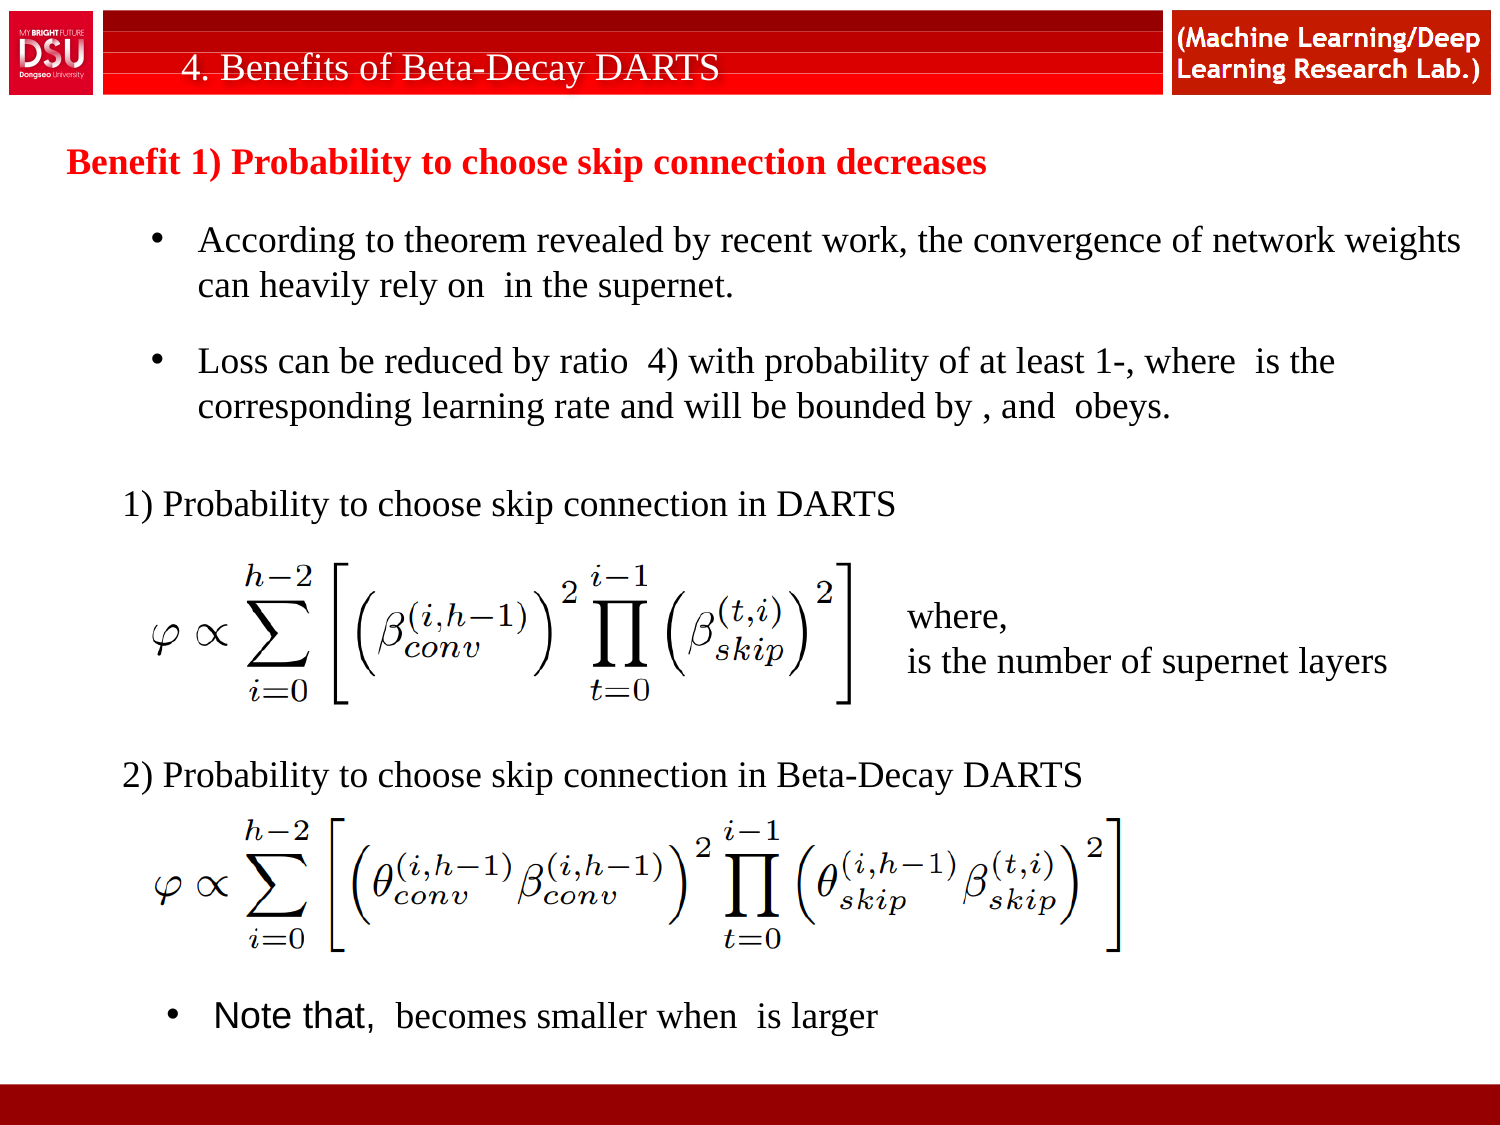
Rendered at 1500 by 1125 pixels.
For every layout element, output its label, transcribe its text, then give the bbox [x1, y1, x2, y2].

text_box 2) Probability to choose skip connection in Beta-Decay DARTS [107, 742, 1472, 803]
text_box 1) Probability to choose skip connection in DARTS [107, 471, 1472, 531]
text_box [0, 2, 1500, 96]
text_box Benefit 1) Probability to choose skip connection decreases [51, 130, 1416, 190]
picture [135, 792, 1148, 972]
text_box [0, 1082, 1500, 1125]
picture [135, 537, 871, 727]
